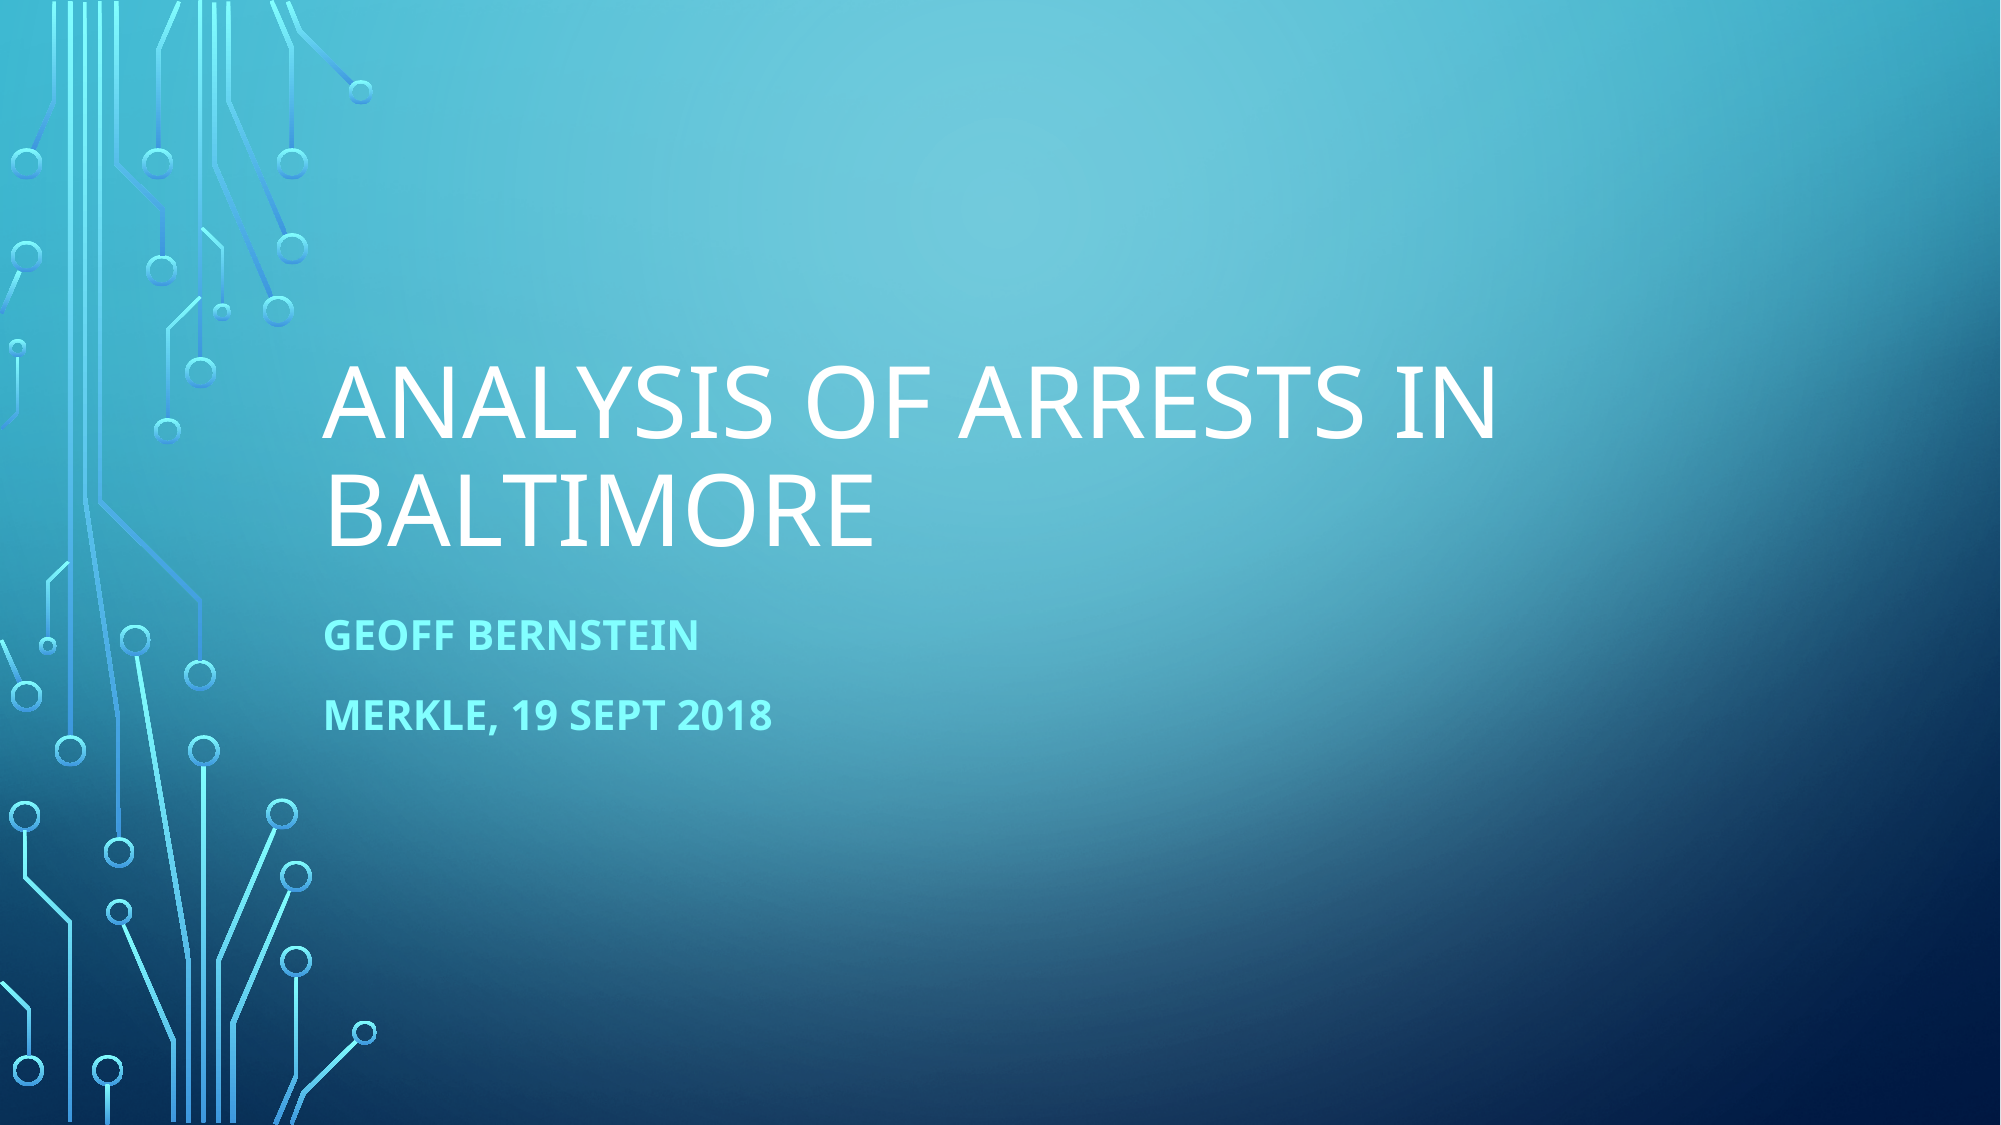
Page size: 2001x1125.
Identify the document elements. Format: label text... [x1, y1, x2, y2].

subtitle GEOFF BERNSTEIN Merkle, 19 Sept 2018 [307, 590, 1750, 863]
title Analysis of arrests in Baltimore [307, 184, 1750, 576]
